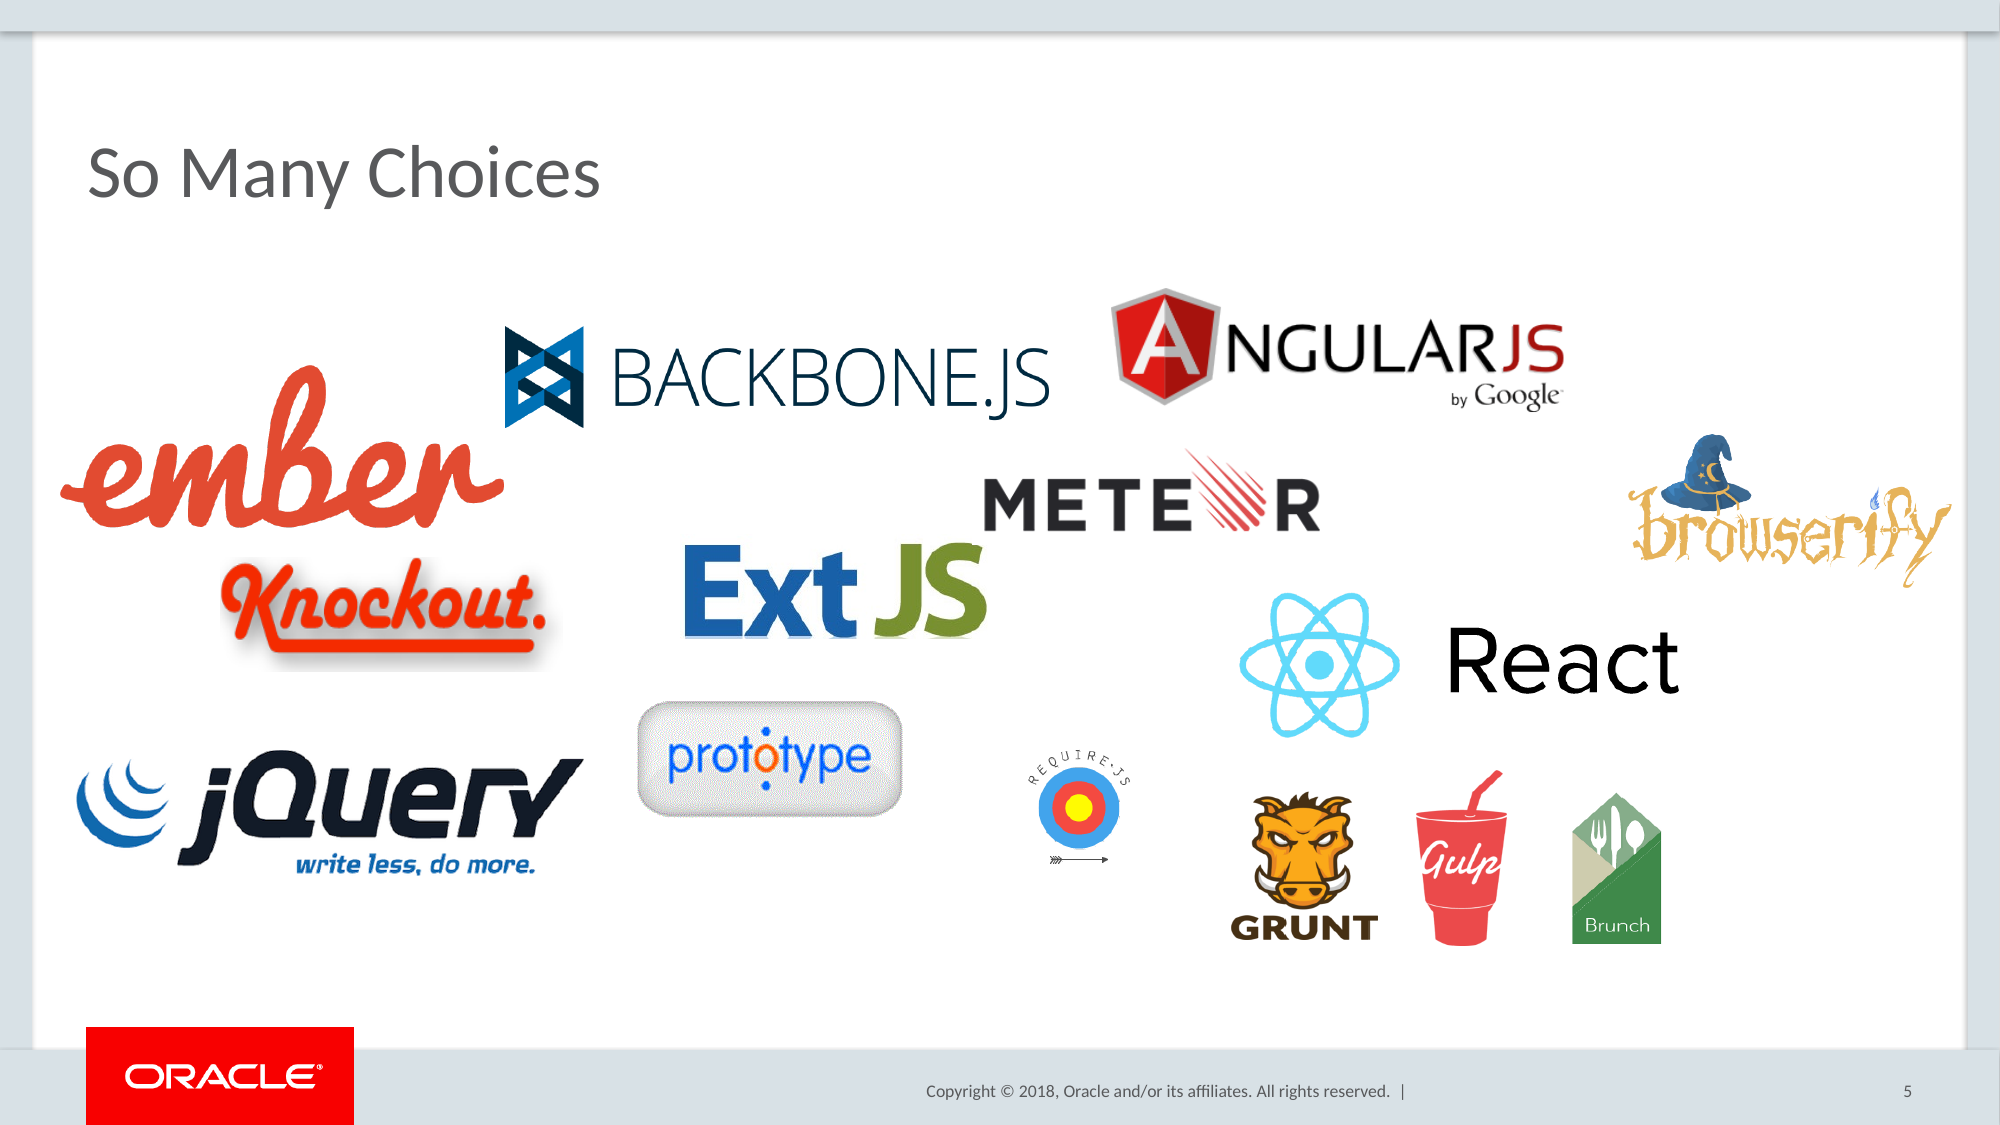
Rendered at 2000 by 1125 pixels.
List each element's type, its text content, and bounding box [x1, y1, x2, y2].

picture [220, 556, 564, 672]
picture [60, 326, 1050, 528]
title So Many Choices [87, 66, 1913, 213]
picture [680, 444, 1335, 639]
picture [1110, 288, 1565, 417]
picture [1201, 756, 1707, 966]
slide_number 5 [1857, 1075, 1913, 1106]
picture [86, 1027, 354, 1125]
picture [981, 743, 1178, 867]
picture [73, 734, 591, 886]
picture [627, 681, 910, 837]
picture [1628, 433, 1952, 588]
picture [1216, 590, 1751, 739]
